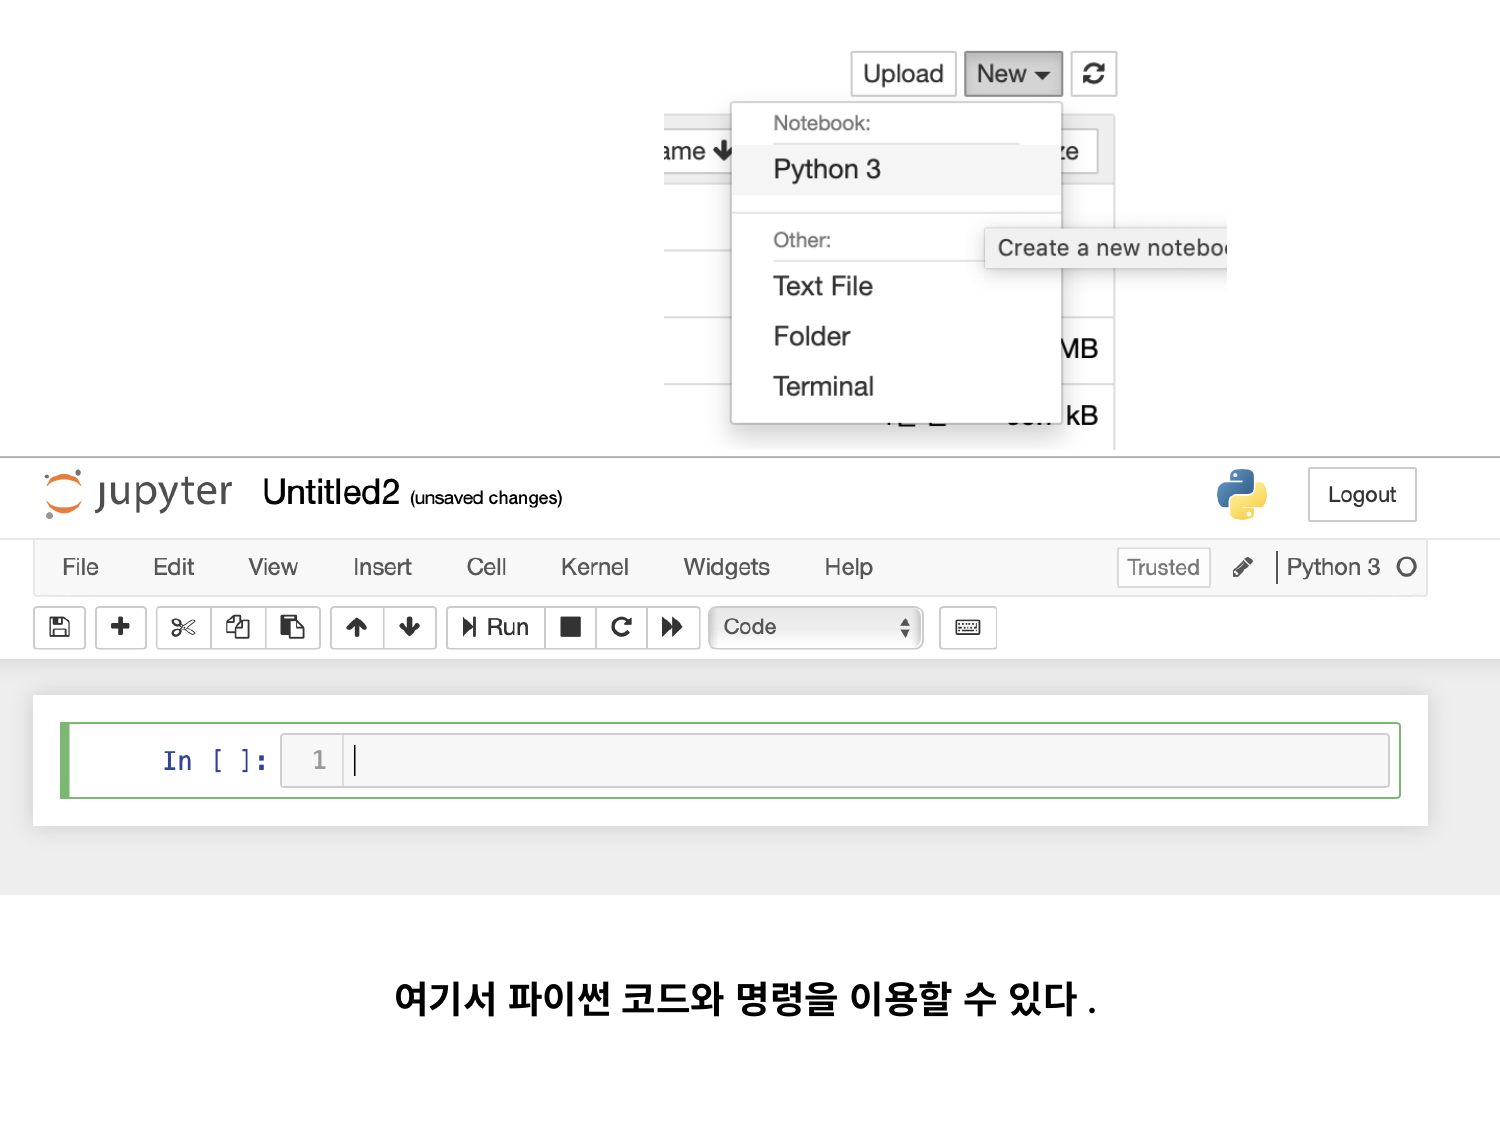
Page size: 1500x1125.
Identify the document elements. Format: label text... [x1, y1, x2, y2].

picture [0, 456, 1500, 895]
text_box 여기서 파이썬 코드와 명령을 이용할 수 있다. [379, 968, 1121, 1028]
picture [663, 30, 1227, 450]
